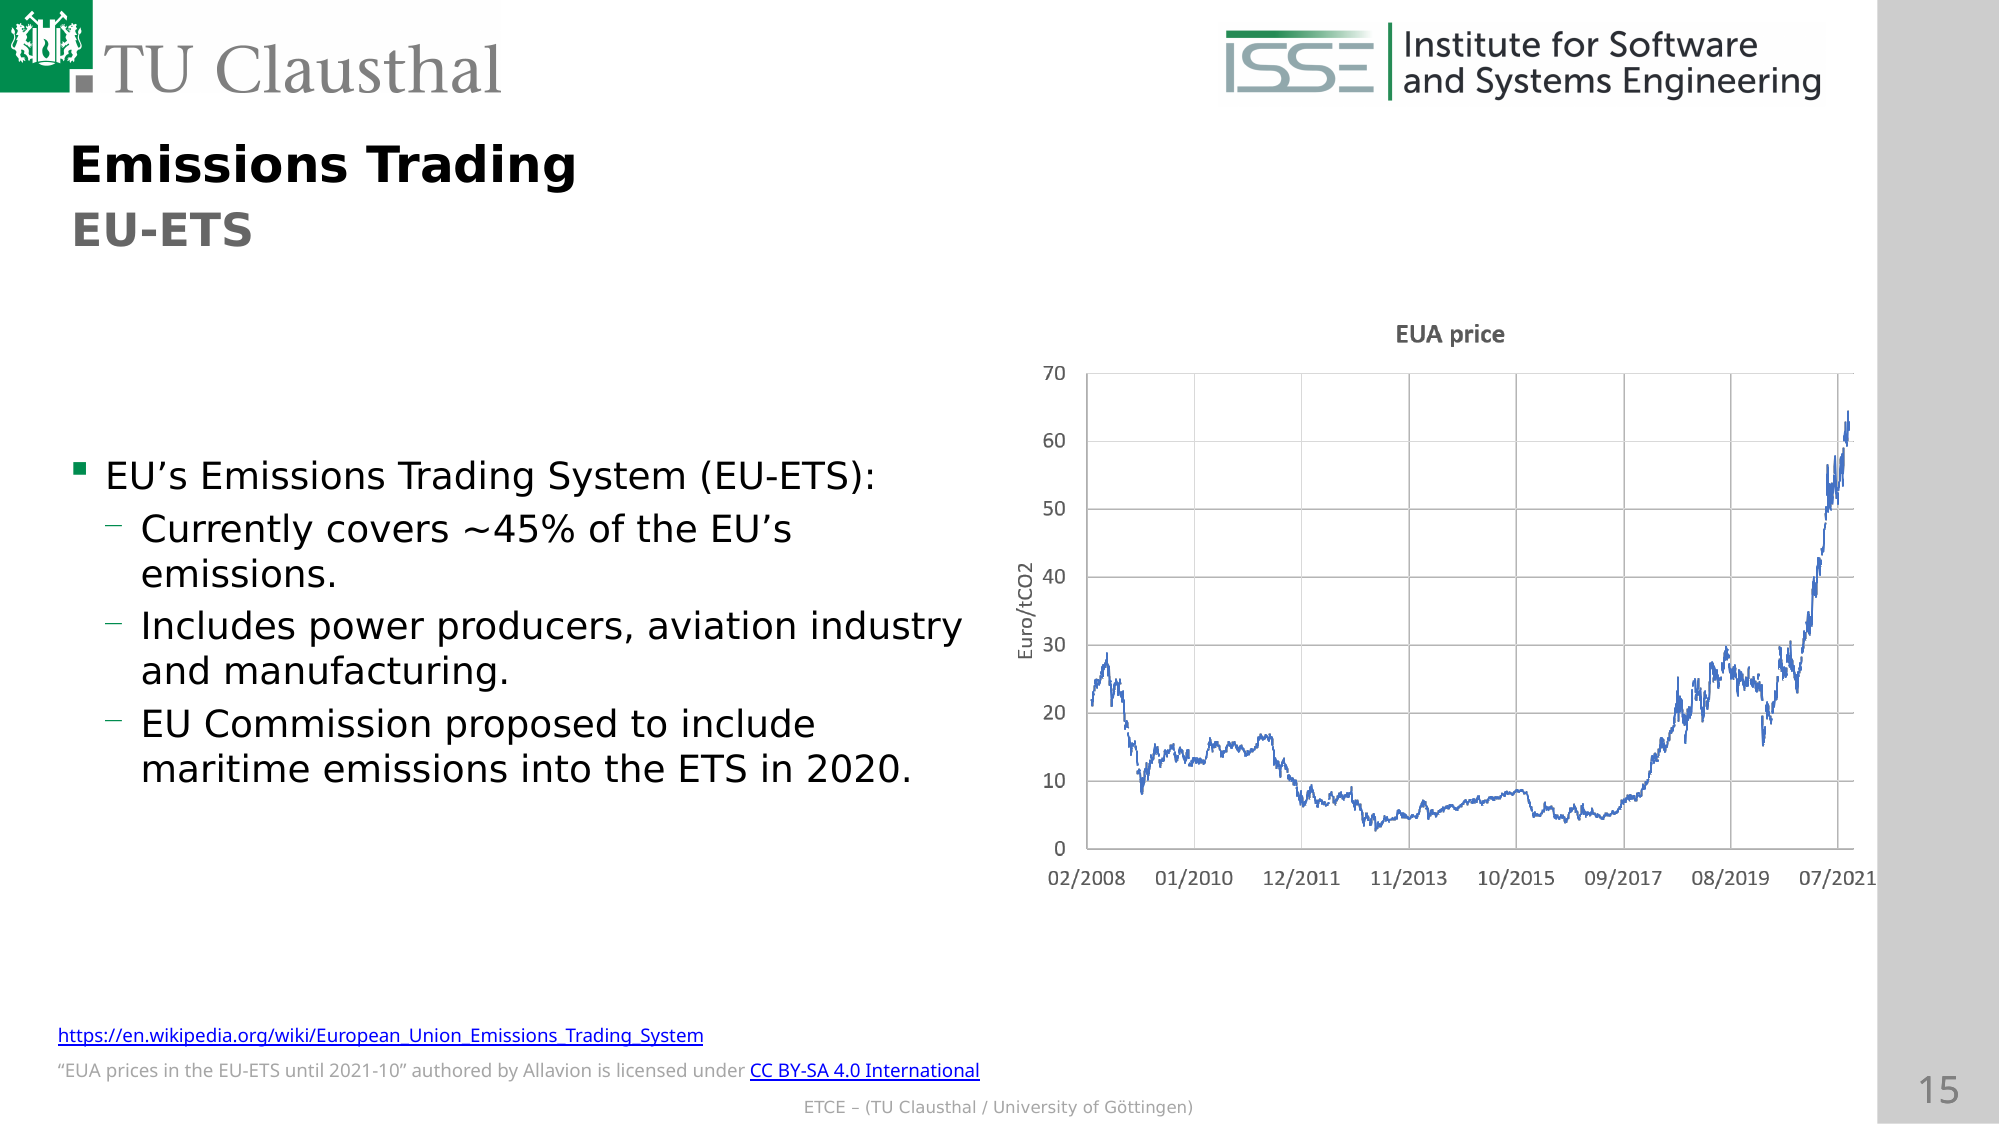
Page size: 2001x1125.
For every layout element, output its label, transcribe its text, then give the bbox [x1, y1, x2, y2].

picture [0, 0, 501, 93]
text_box “EUA prices in the EU-ETS until 2021-10” authored by Allavion is licensed under CC BY-SA 4.0 International [43, 1057, 1105, 1092]
text_box EU-ETS [70, 188, 1769, 269]
text_box https://en.wikipedia.org/wiki/European_Union_Emissions_Trading_System [43, 1016, 1105, 1057]
picture [1218, 22, 1826, 107]
picture [992, 305, 1908, 900]
text_box Emissions Trading [54, 125, 1818, 207]
text_box EU’s Emissions Trading System (EU-ETS): Currently covers ~45% of the EU’s emissions. Includes power producers, aviation industry and manufacturing. EU Commission proposed to include maritime emissions into the ETS in 2020. [55, 208, 1013, 1016]
